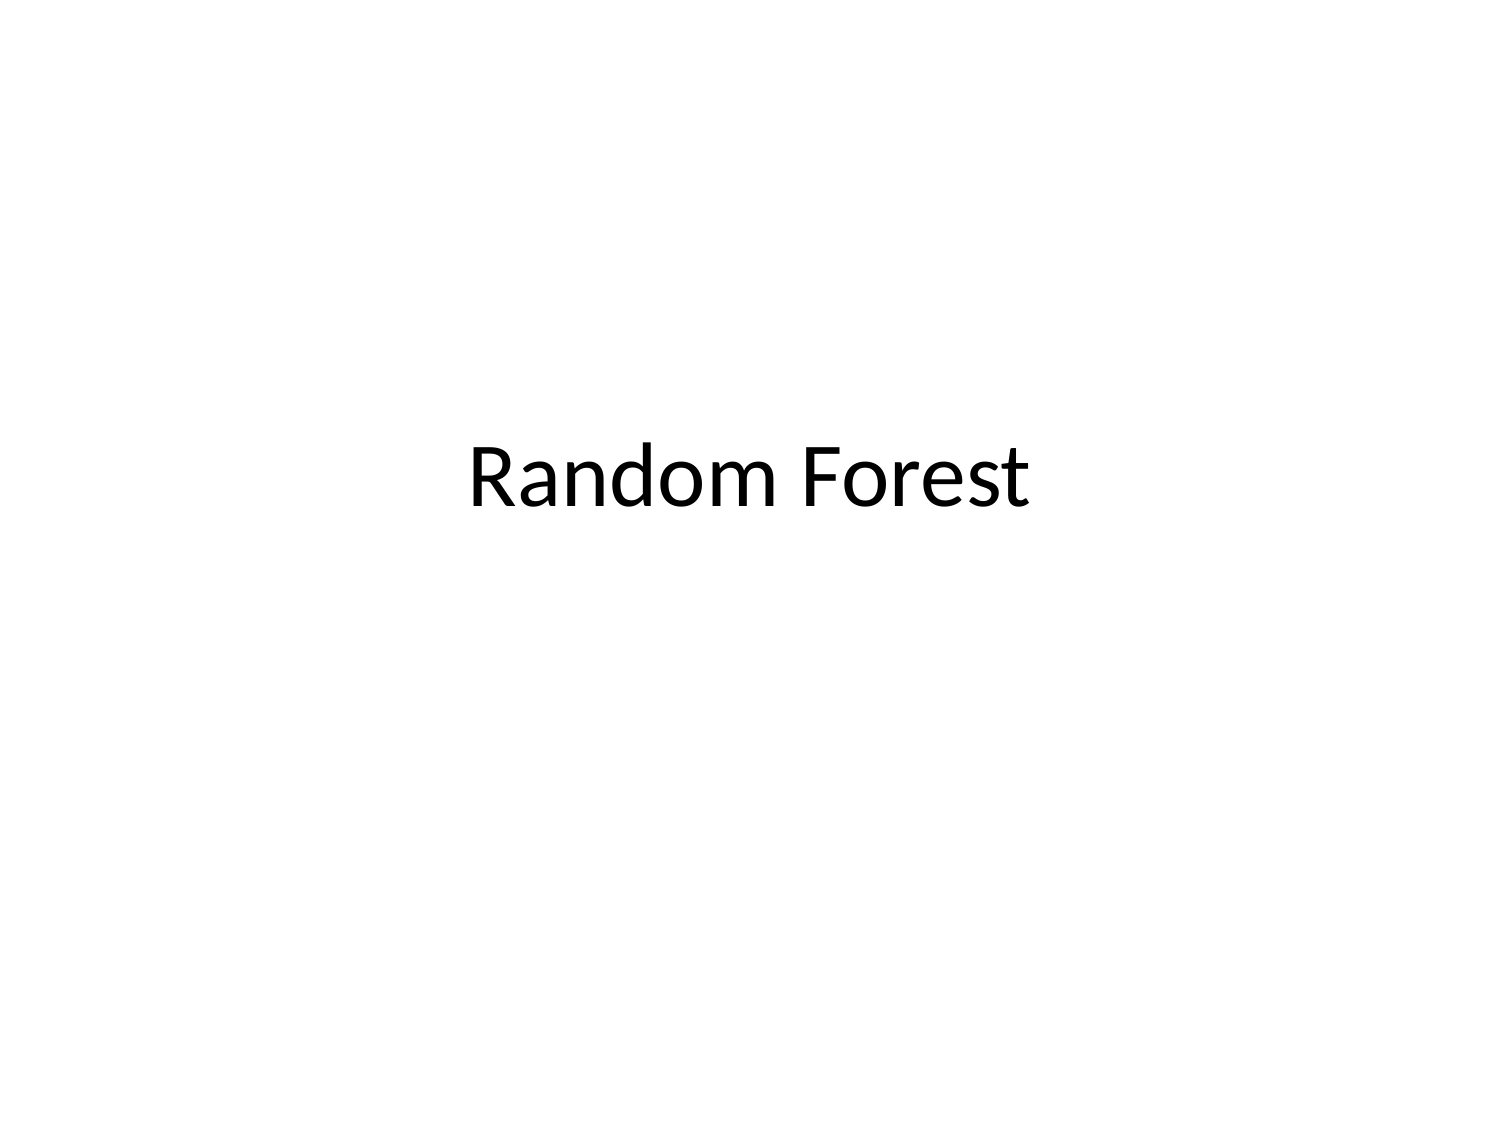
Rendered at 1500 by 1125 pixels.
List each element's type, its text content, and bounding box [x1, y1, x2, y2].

title Random Forest [112, 349, 1388, 591]
